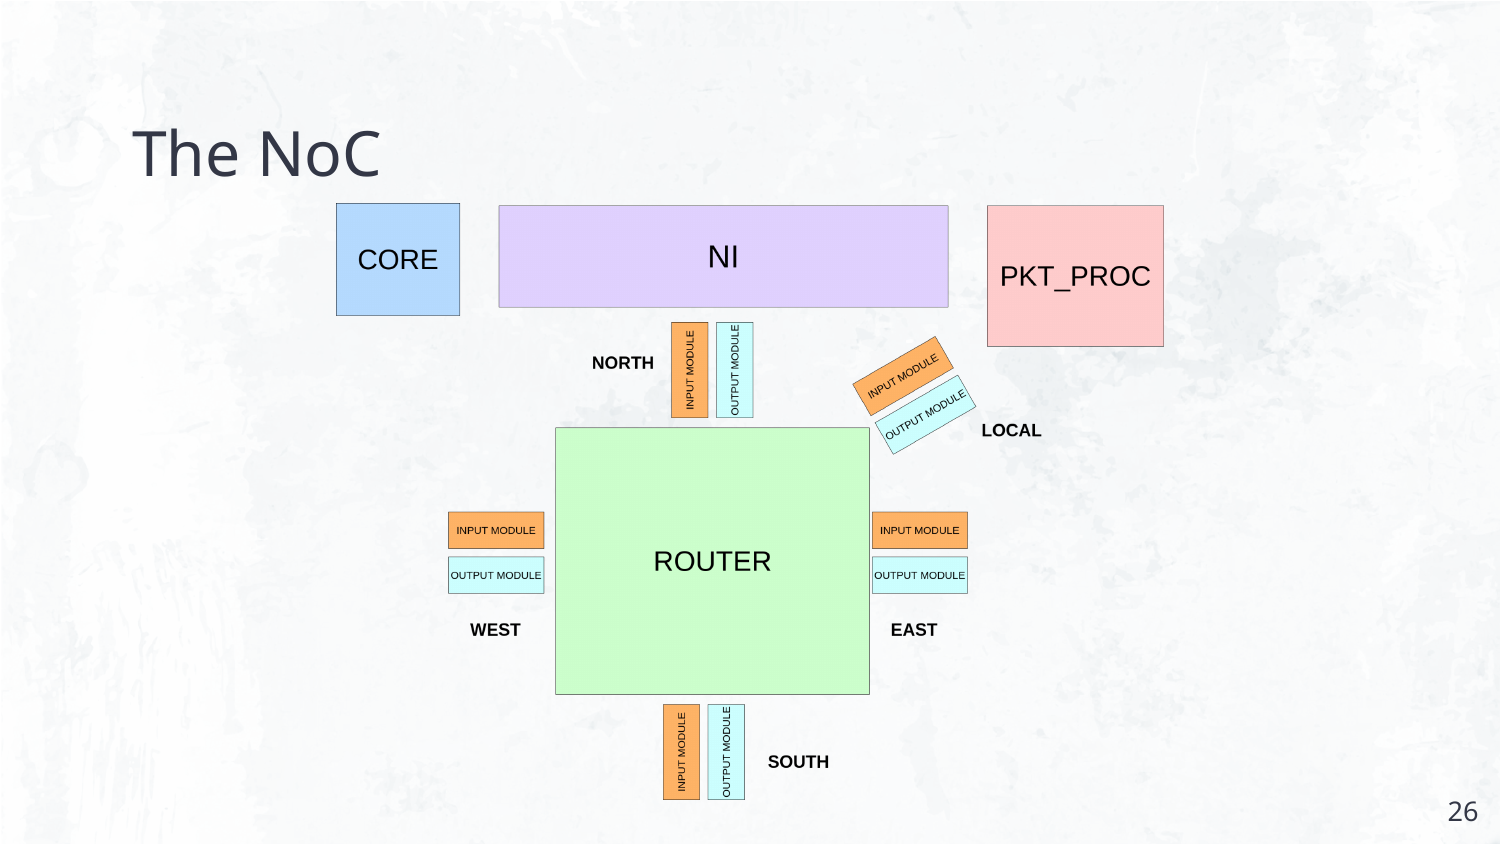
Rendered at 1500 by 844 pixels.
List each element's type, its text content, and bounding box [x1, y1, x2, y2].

picture [2, 2, 1500, 844]
slide_number 26 [1403, 779, 1494, 844]
title The NoC [117, 87, 1426, 204]
